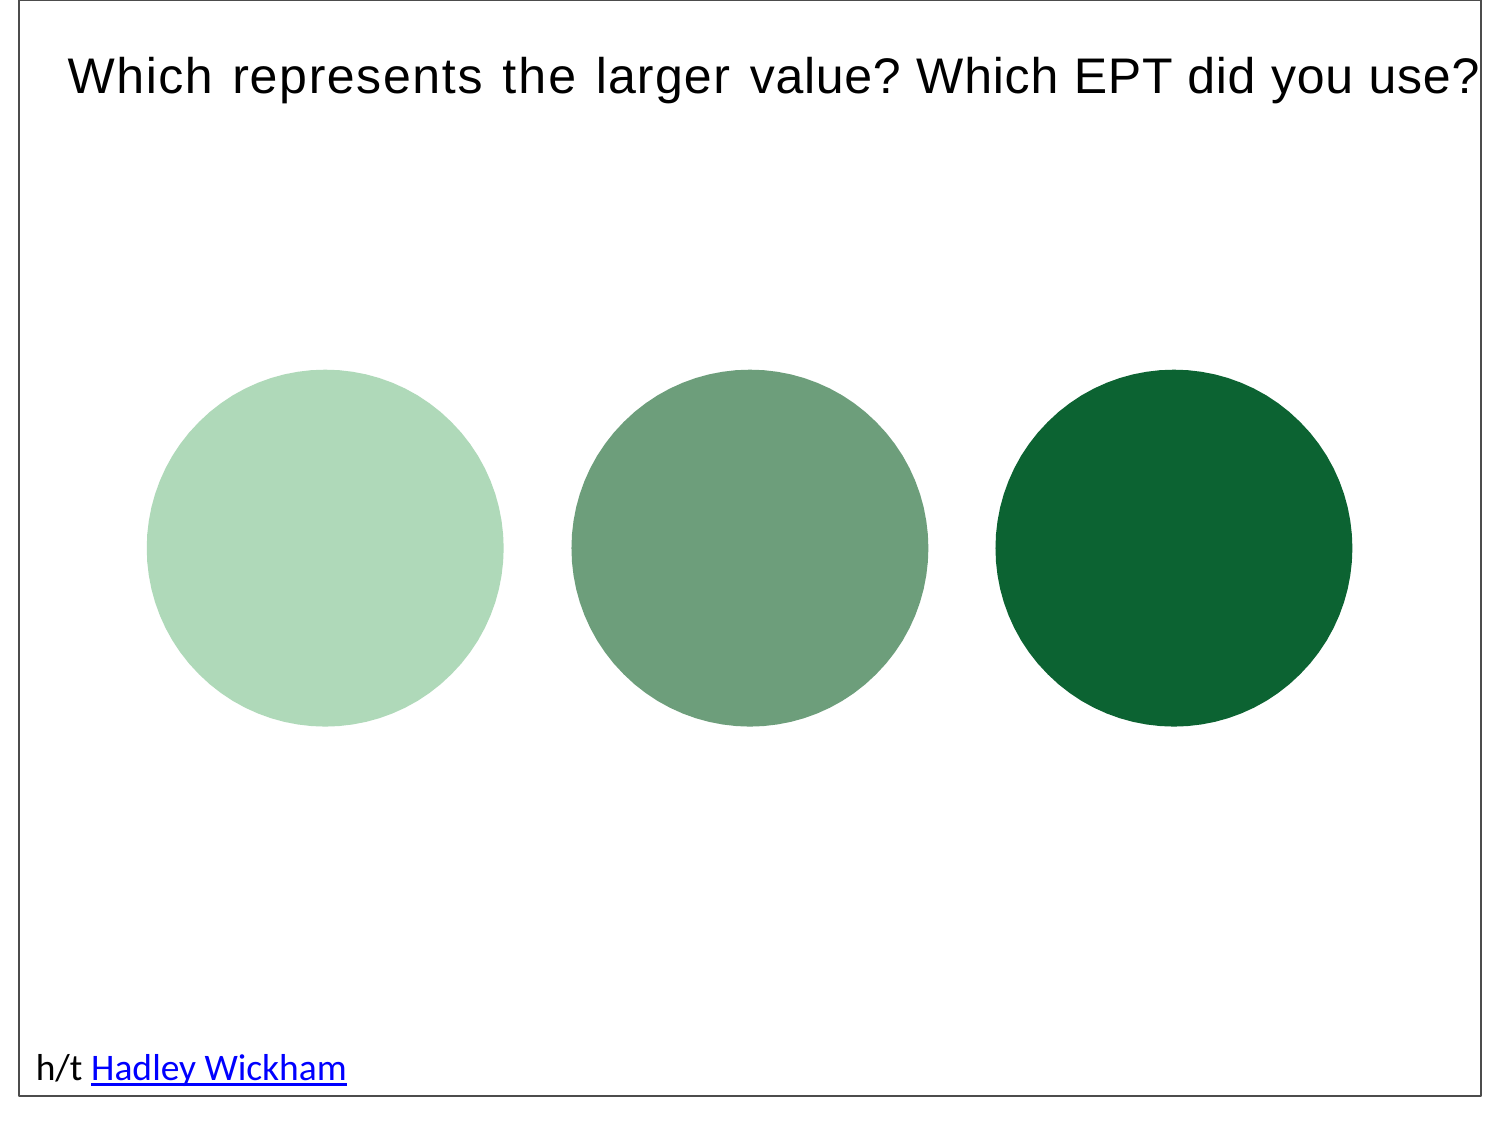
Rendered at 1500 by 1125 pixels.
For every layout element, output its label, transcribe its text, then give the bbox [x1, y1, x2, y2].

text_box h/t Hadley Wickham [21, 1035, 362, 1096]
text_box [19, 0, 1481, 1097]
text_box Which represents the larger value? Which EPT did you use? [52, 36, 1496, 112]
